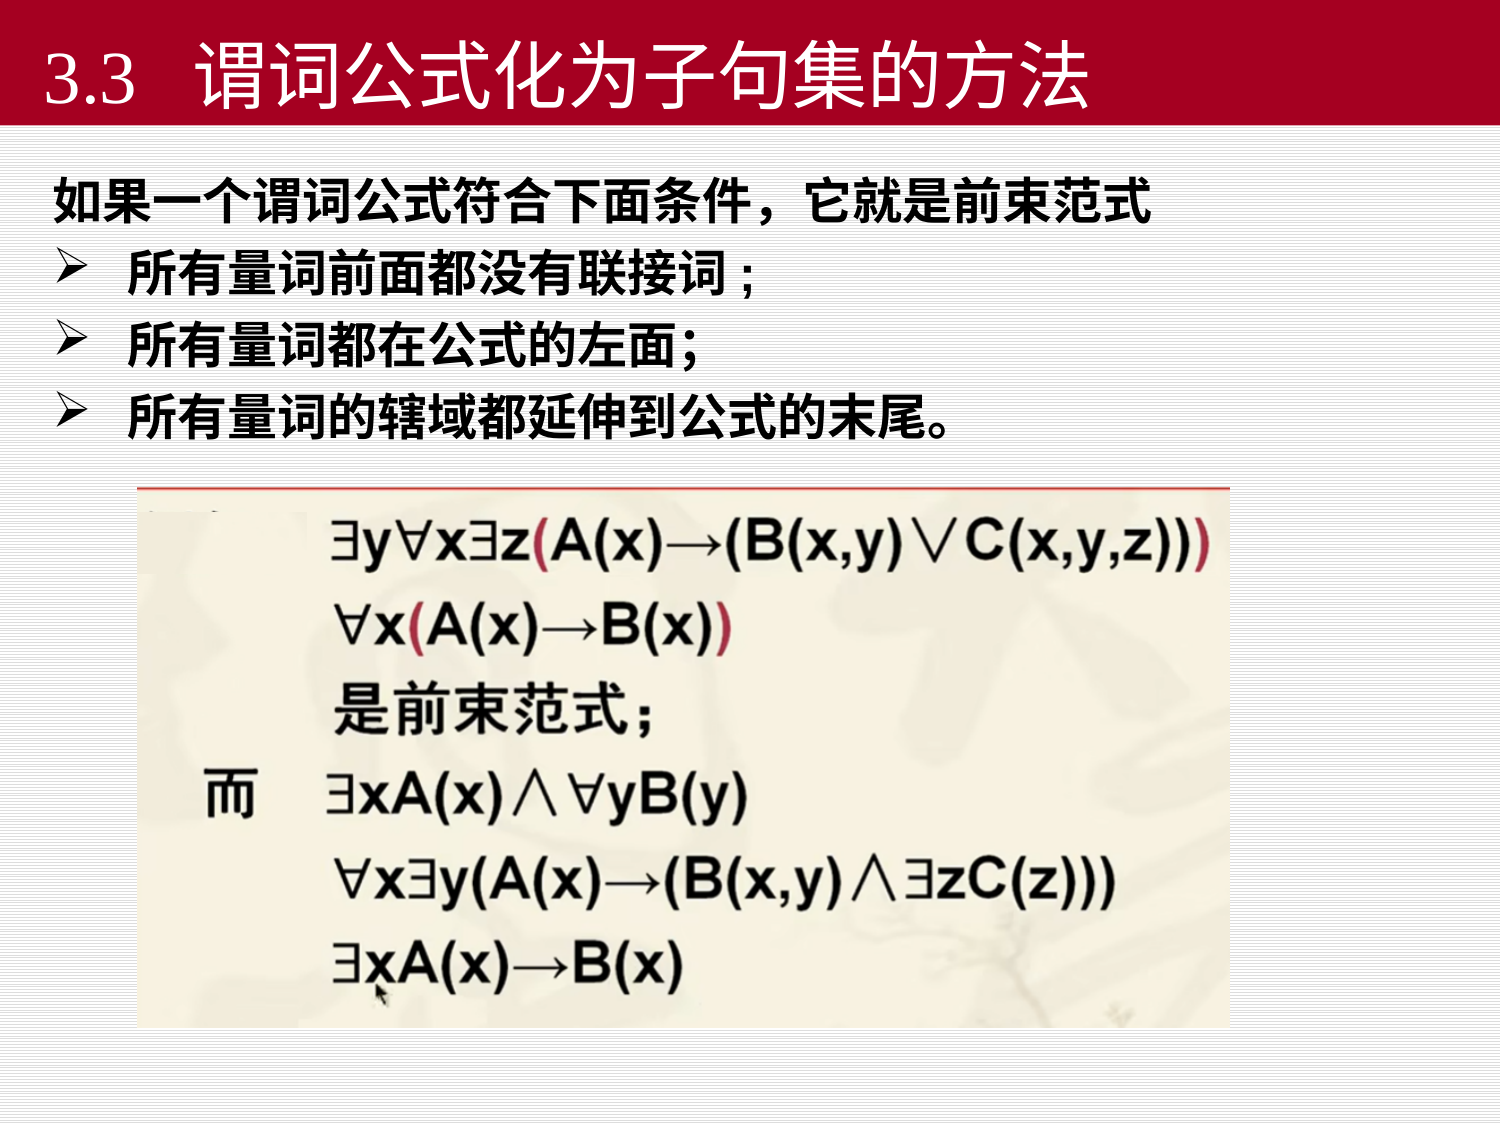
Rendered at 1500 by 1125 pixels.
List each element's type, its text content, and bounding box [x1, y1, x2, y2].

picture [137, 487, 1230, 1029]
text_box 如果一个谓词公式符合下面条件，它就是前束范式 所有量词前面都没有联接词; 所有量词都在公式的左面； 所有量词的辖域都延伸到公式的末尾。 [37, 149, 1390, 453]
text_box 3.3 谓词公式化为子句集的方法 [0, 0, 1500, 126]
